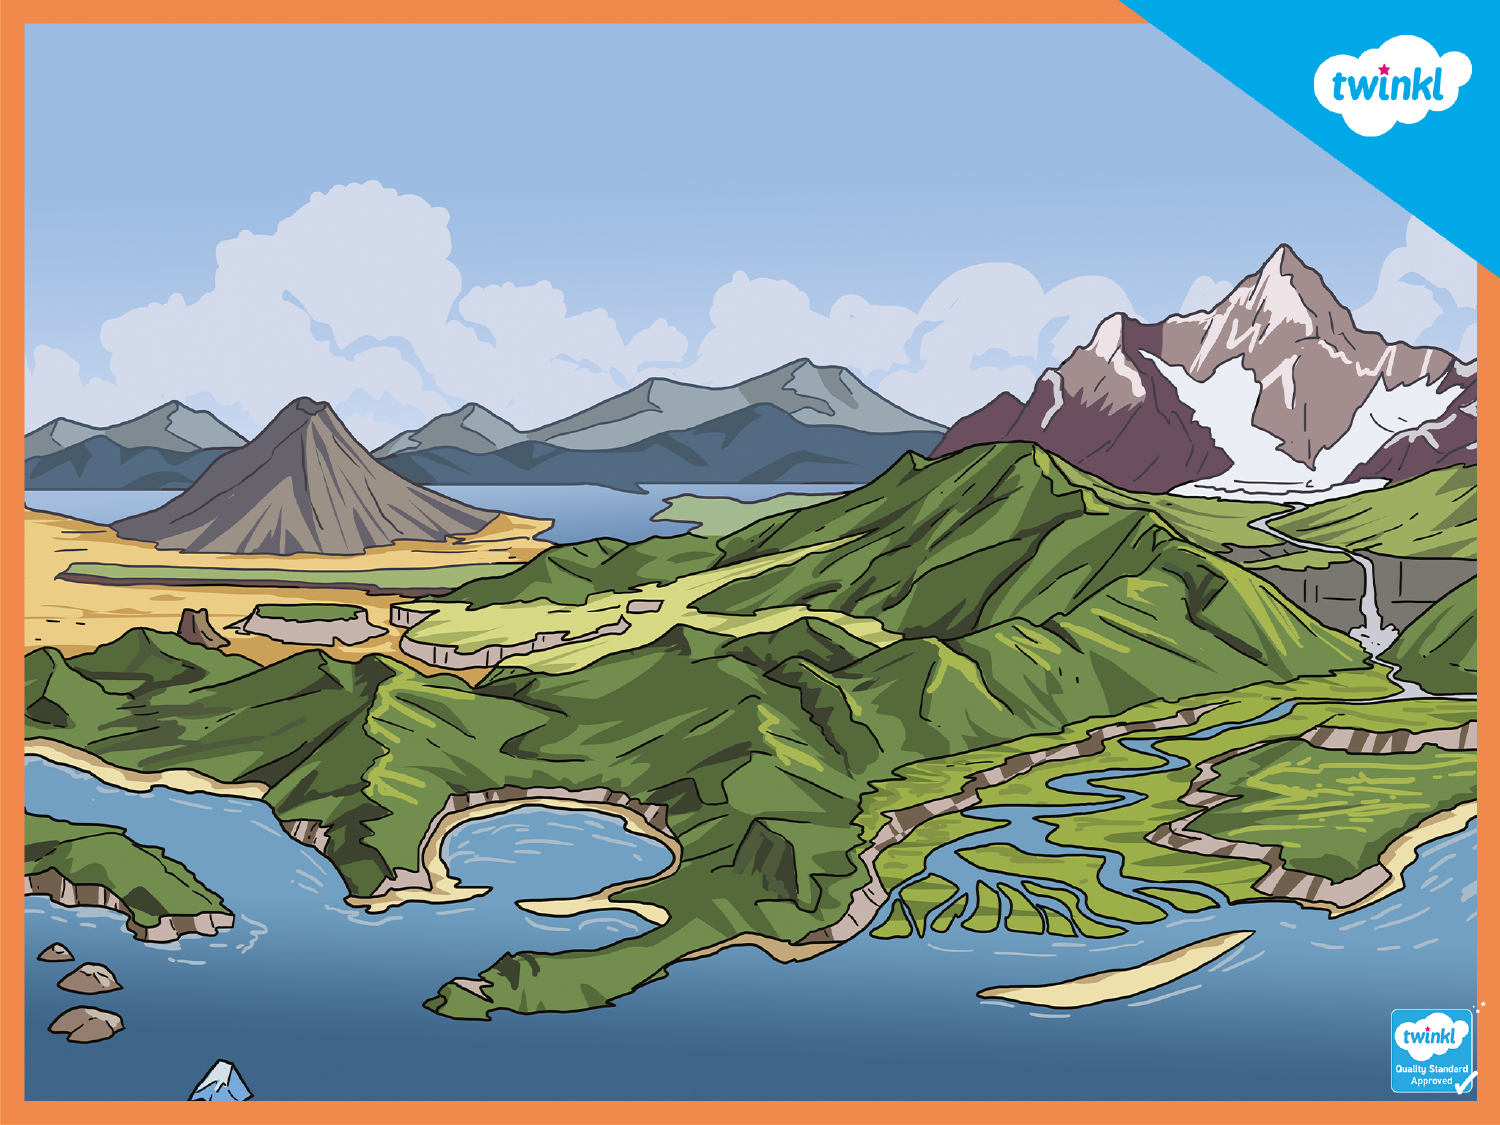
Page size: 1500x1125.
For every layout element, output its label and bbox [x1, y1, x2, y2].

picture [0, 0, 1500, 1125]
text_box [1117, 0, 1500, 278]
